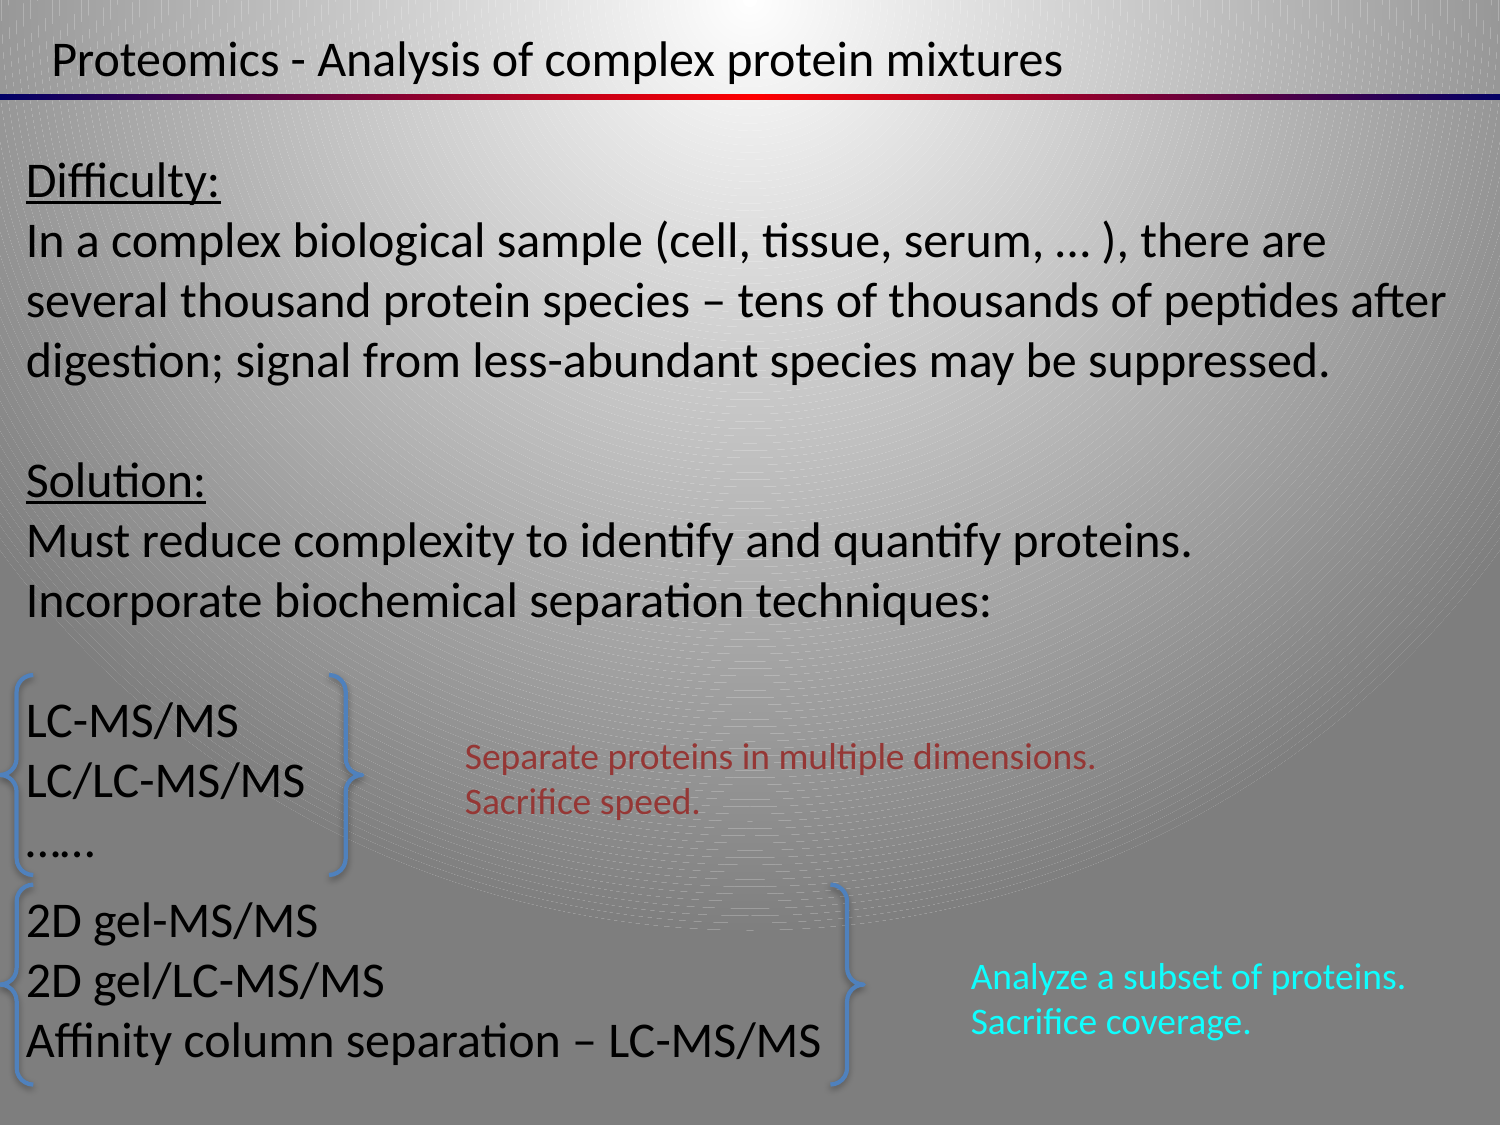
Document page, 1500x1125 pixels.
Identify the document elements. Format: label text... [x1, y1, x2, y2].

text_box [0, 884, 1429, 1085]
text_box Difficulty: In a complex biological sample (cell, tissue, serum, … ), there are several thousand protein species – tens of thousands of peptides after digestion; signal from less-abundant species may be suppressed. Solution: Must reduce complexity to identify and quantify proteins. Incorporate biochemical separation techniques: LC-MS/MS LC/LC-MS/MS …… 2D gel-MS/MS 2D gel/LC-MS/MS Affinity column separation – LC-MS/MS [11, 140, 1478, 1076]
text_box [0, 94, 1500, 100]
text_box Proteomics - Analysis of complex protein mixtures [24, 18, 1463, 94]
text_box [0, 674, 1213, 876]
